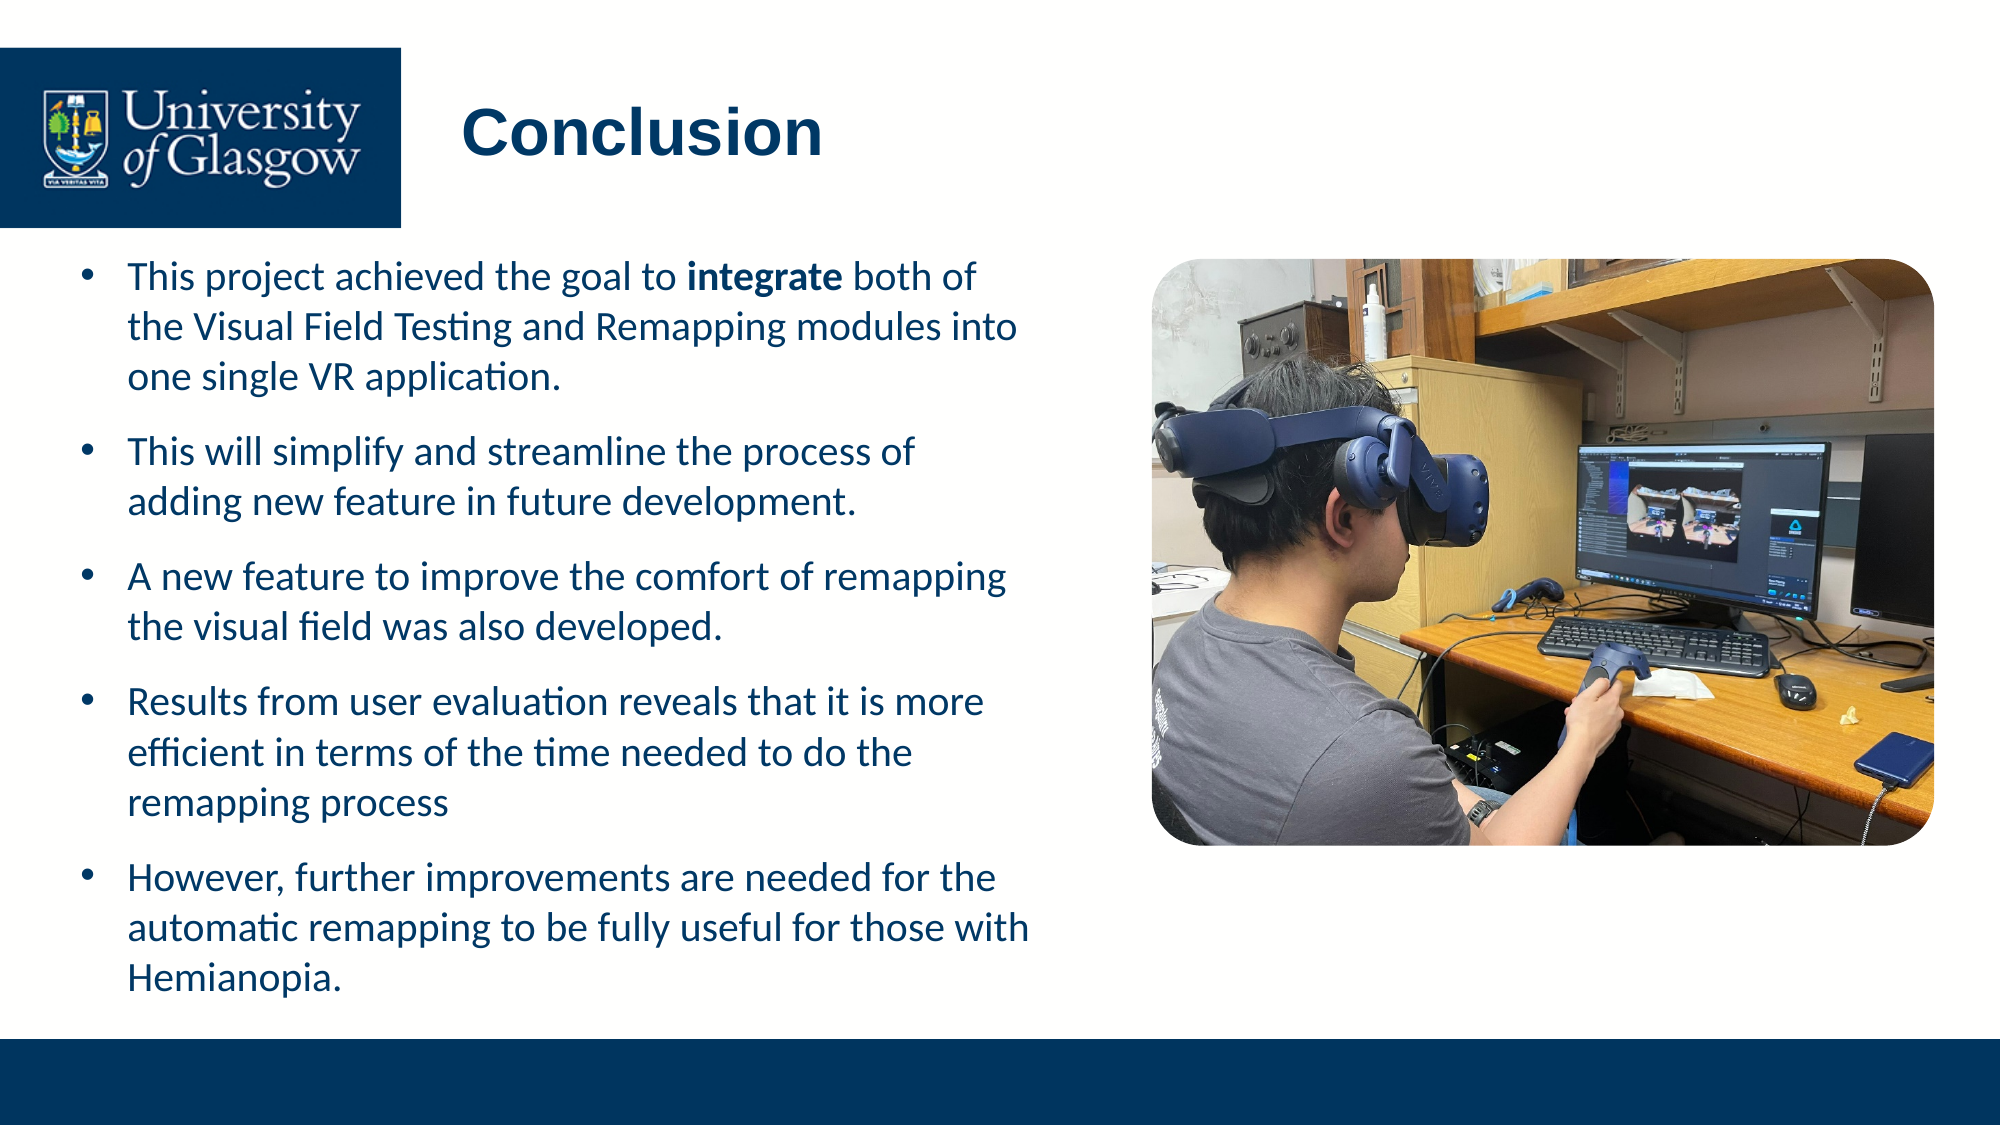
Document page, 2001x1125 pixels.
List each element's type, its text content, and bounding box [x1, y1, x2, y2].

text_box [0, 1038, 2000, 1125]
picture [0, 0, 2000, 1038]
text_box This project achieved the goal to integrate both of the Visual Field Testing and Remapping modules into one single VR application. This will simplify and streamline the process of adding new feature in future development. A new feature to improve the comfort of remapping the visual field was also developed. Results from user evaluation reveals that it is more efficient in terms of the time needed to do the remapping process However, further improvements are needed for the automatic remapping to be fully useful for those with Hemianopia. [65, 241, 1055, 1007]
text_box Conclusion [446, 81, 1554, 176]
